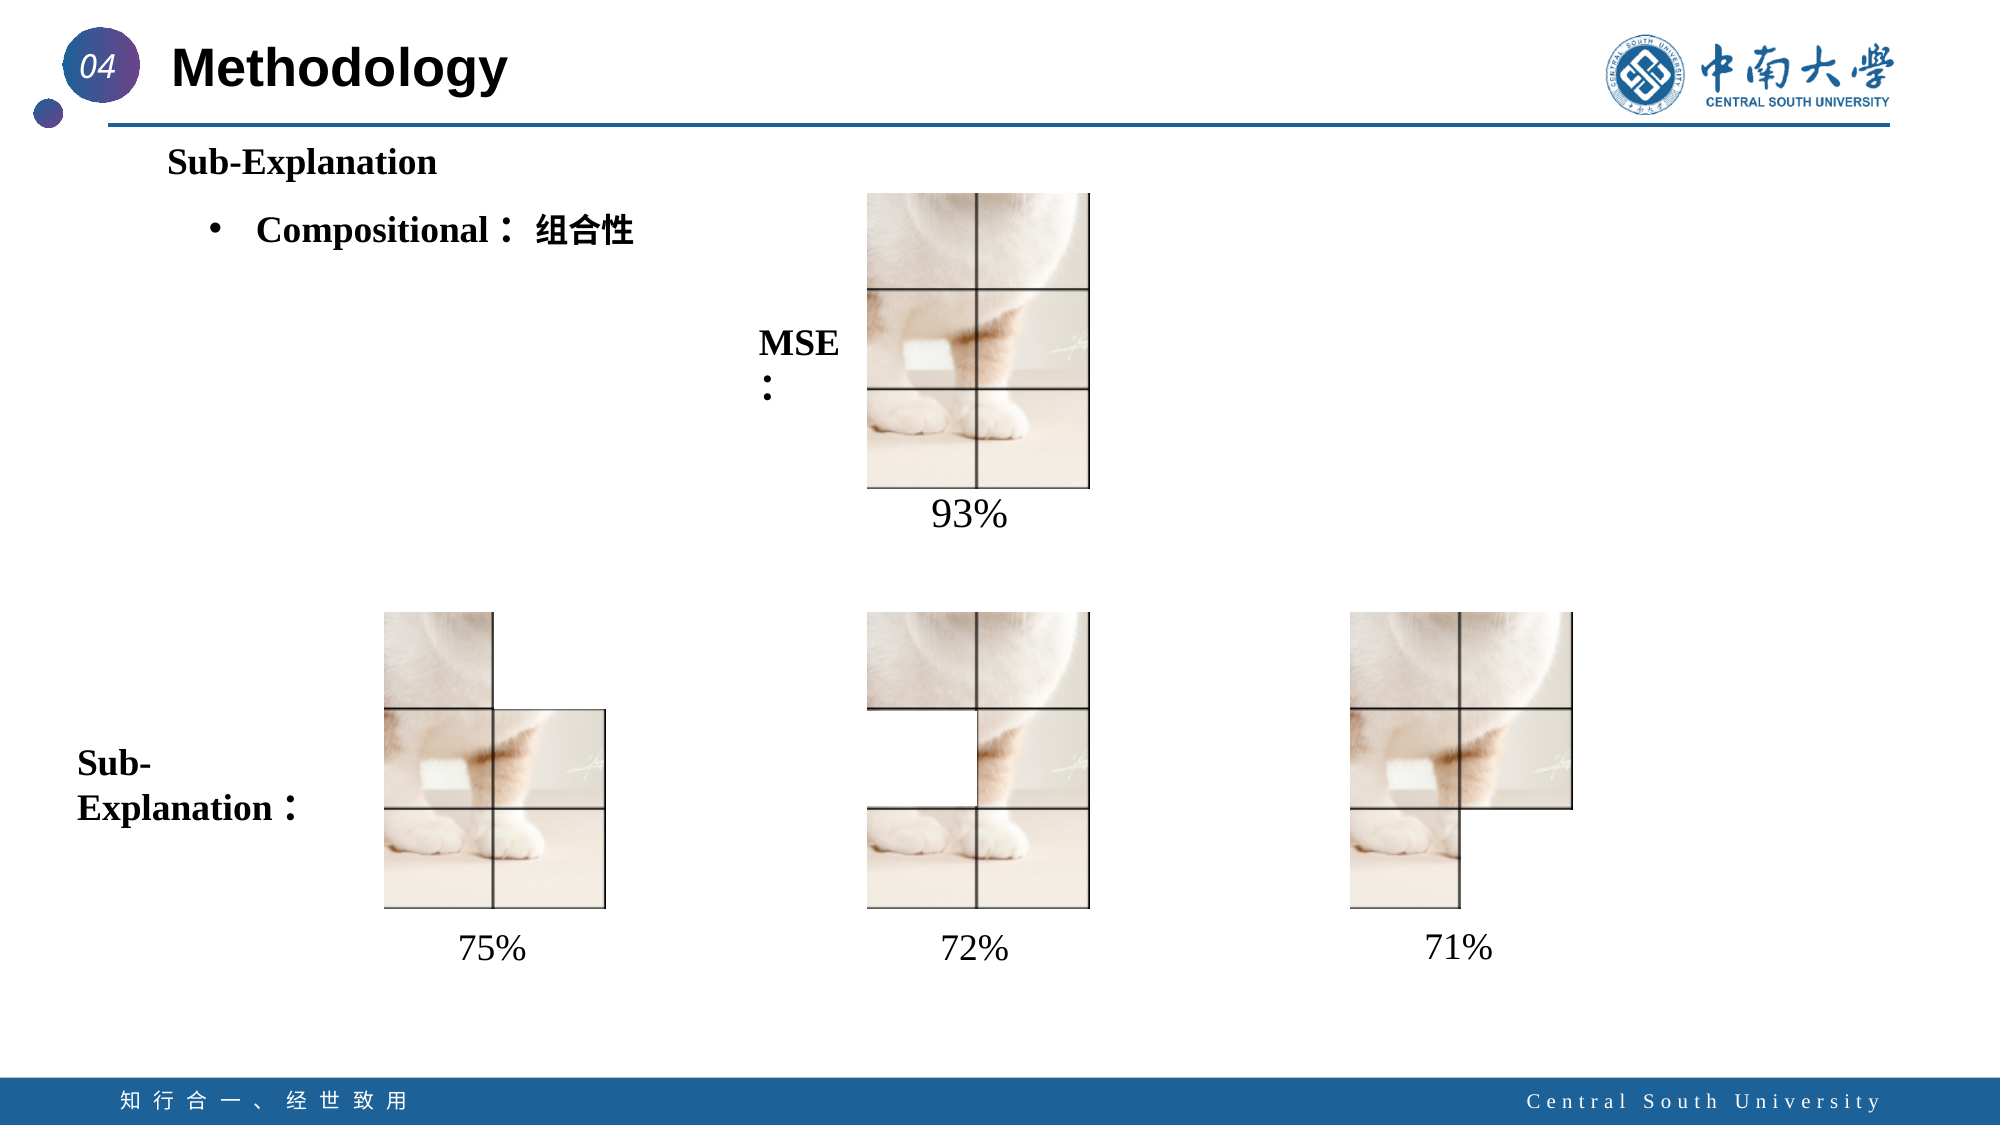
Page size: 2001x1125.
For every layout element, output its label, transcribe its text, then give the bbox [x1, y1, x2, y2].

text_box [33, 26, 153, 128]
text_box [0, 1077, 2000, 1125]
text_box 71% [1409, 914, 1514, 975]
text_box Compositional：组合性 [194, 197, 664, 258]
text_box 知行合一、经世致用 [105, 1080, 423, 1120]
text_box 72% [925, 915, 1030, 976]
text_box 93% [916, 489, 1030, 544]
text_box Central South University [1511, 1080, 1894, 1120]
text_box Sub-Explanation： [62, 730, 371, 836]
picture [1595, 28, 1907, 121]
picture [857, 612, 1090, 909]
text_box Sub-Explanation [152, 129, 623, 190]
text_box MSE： [744, 310, 867, 416]
picture [1350, 612, 1619, 935]
text_box Methodology [171, 23, 1063, 107]
picture [384, 559, 650, 909]
picture [867, 193, 1090, 489]
text_box 75% [443, 915, 547, 976]
text_box [158, 0, 1050, 118]
